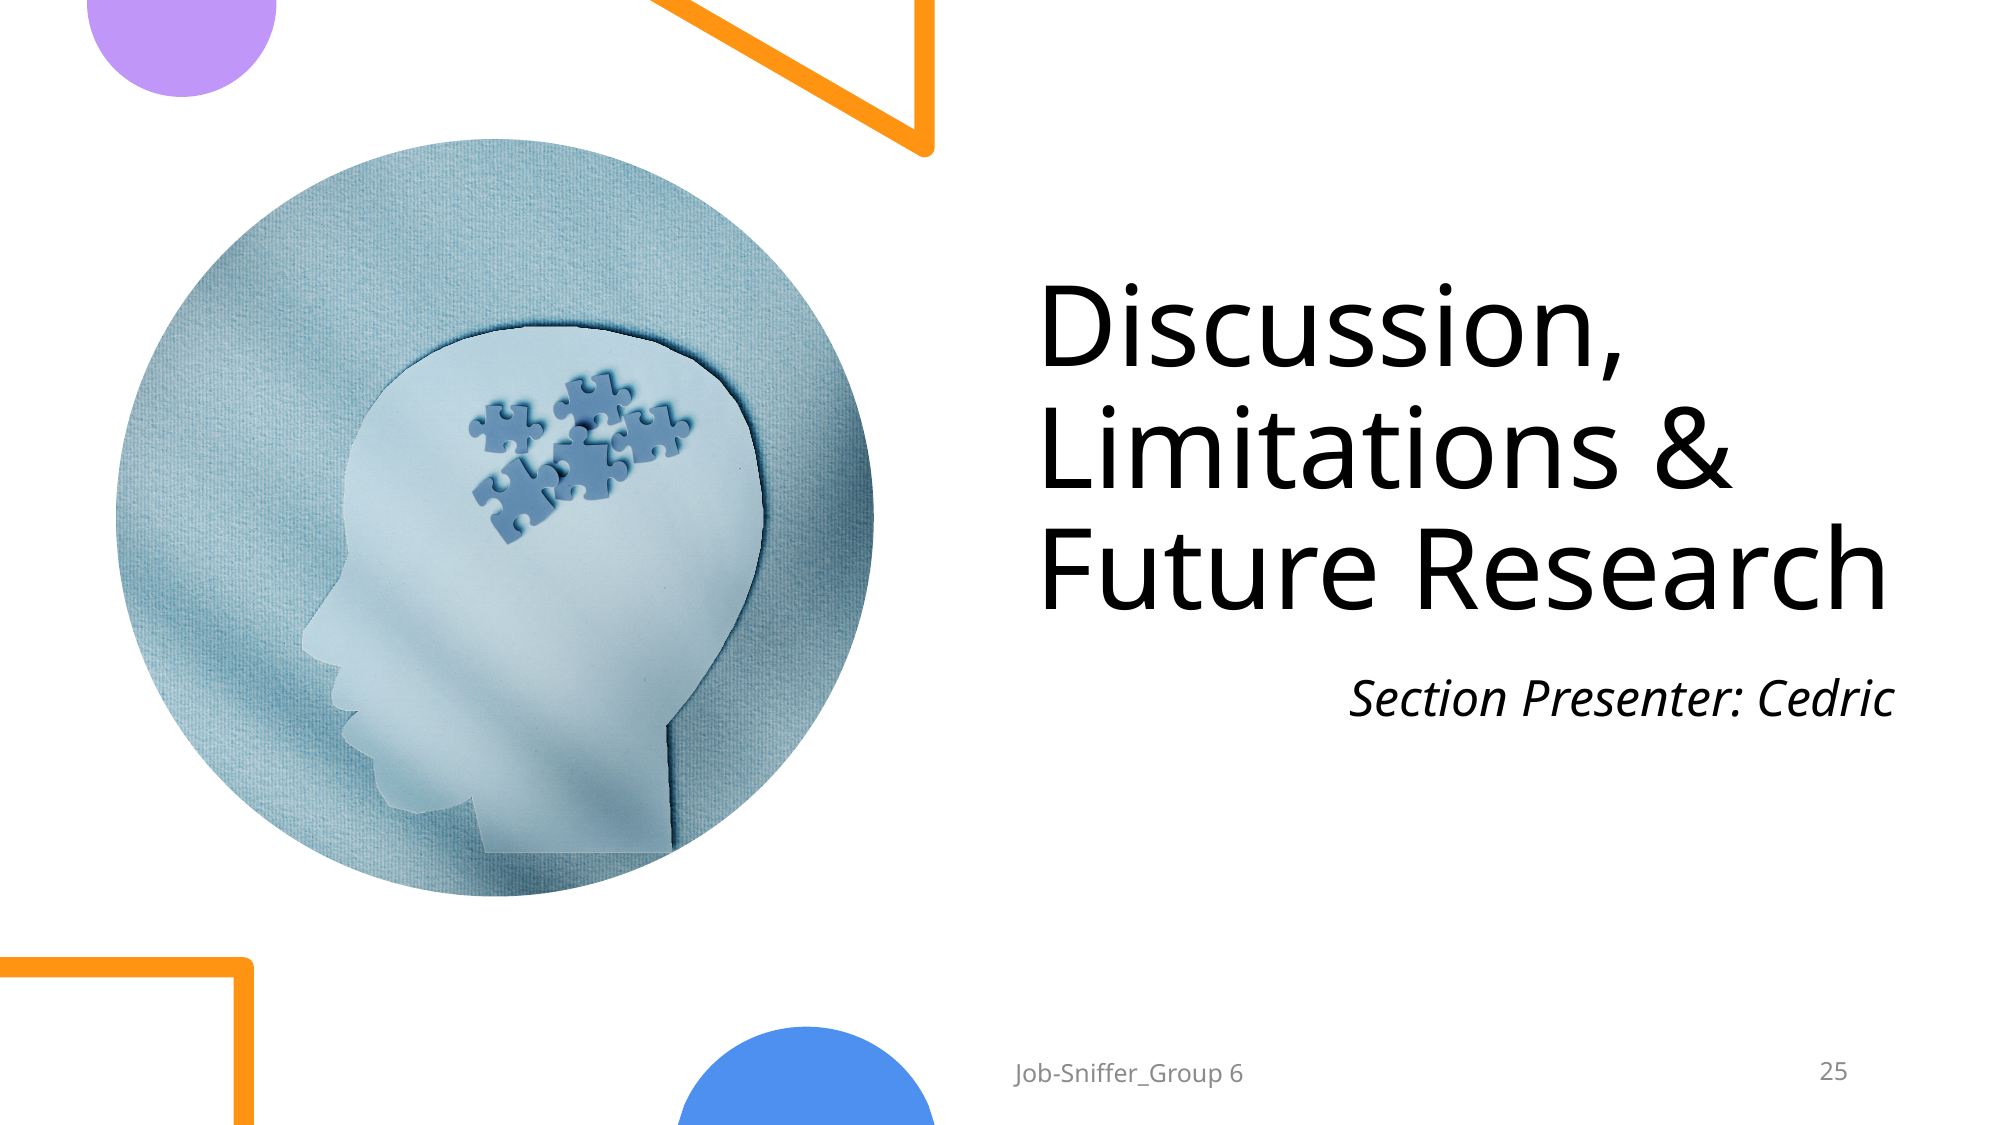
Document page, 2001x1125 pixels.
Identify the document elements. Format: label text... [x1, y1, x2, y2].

picture [115, 138, 875, 897]
list Section Presenter: Cedric [1020, 665, 1925, 1017]
title Discussion, Limitations & Future Research [1020, 43, 1971, 642]
footer Job-Sniffer_Group 6 [1000, 1042, 1676, 1103]
slide_number 25 [1723, 1042, 1863, 1103]
